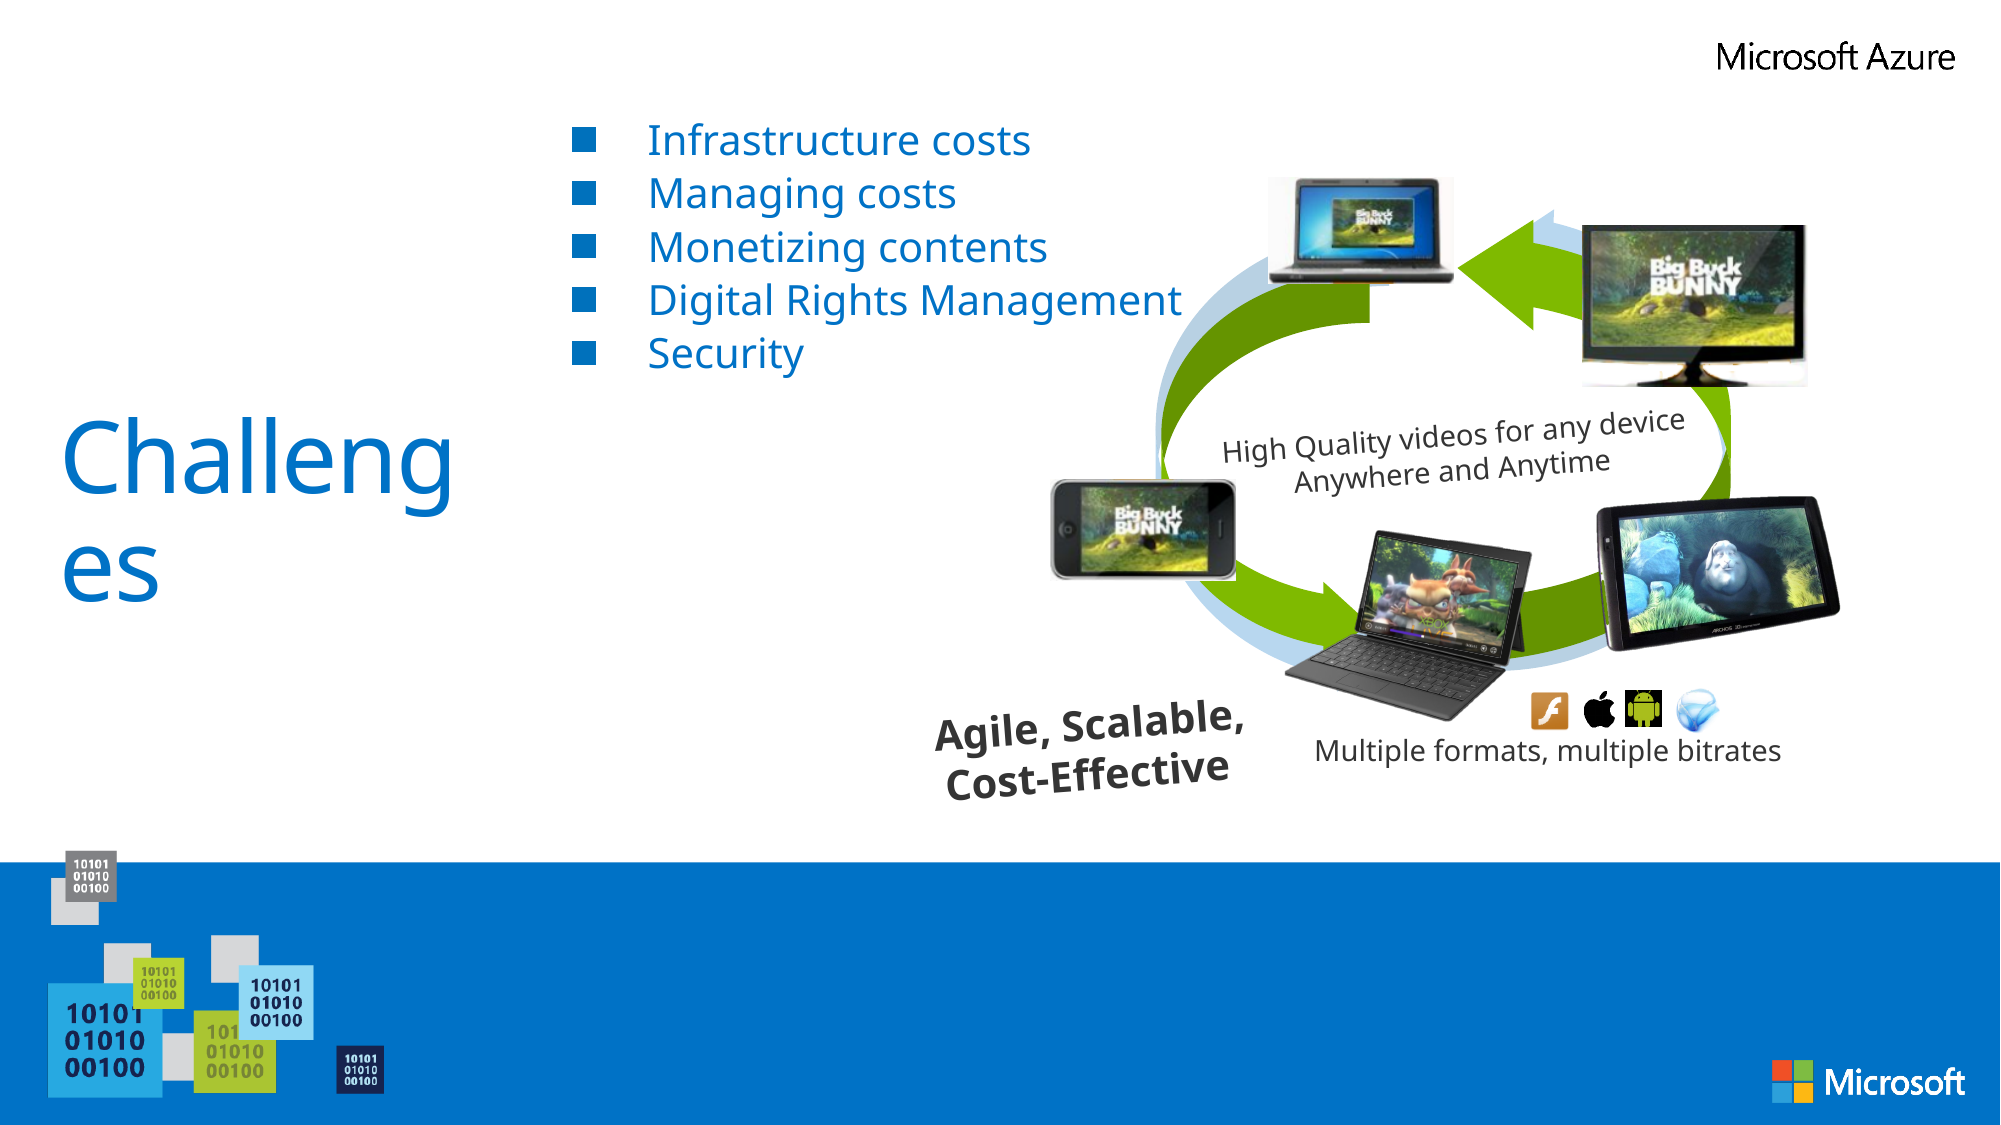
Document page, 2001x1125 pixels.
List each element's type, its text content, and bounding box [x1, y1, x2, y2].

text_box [861, 177, 1865, 808]
picture [572, 181, 596, 205]
picture [572, 234, 596, 258]
picture [1772, 1060, 1965, 1103]
picture [1699, 24, 1973, 88]
picture [17, 808, 463, 1125]
list Infrastructure costs Managing costs Monetizing contents Digital Rights Management Security [557, 112, 1973, 838]
picture [572, 127, 596, 152]
title Challenges [45, 399, 513, 551]
picture [572, 287, 596, 312]
picture [572, 341, 596, 365]
